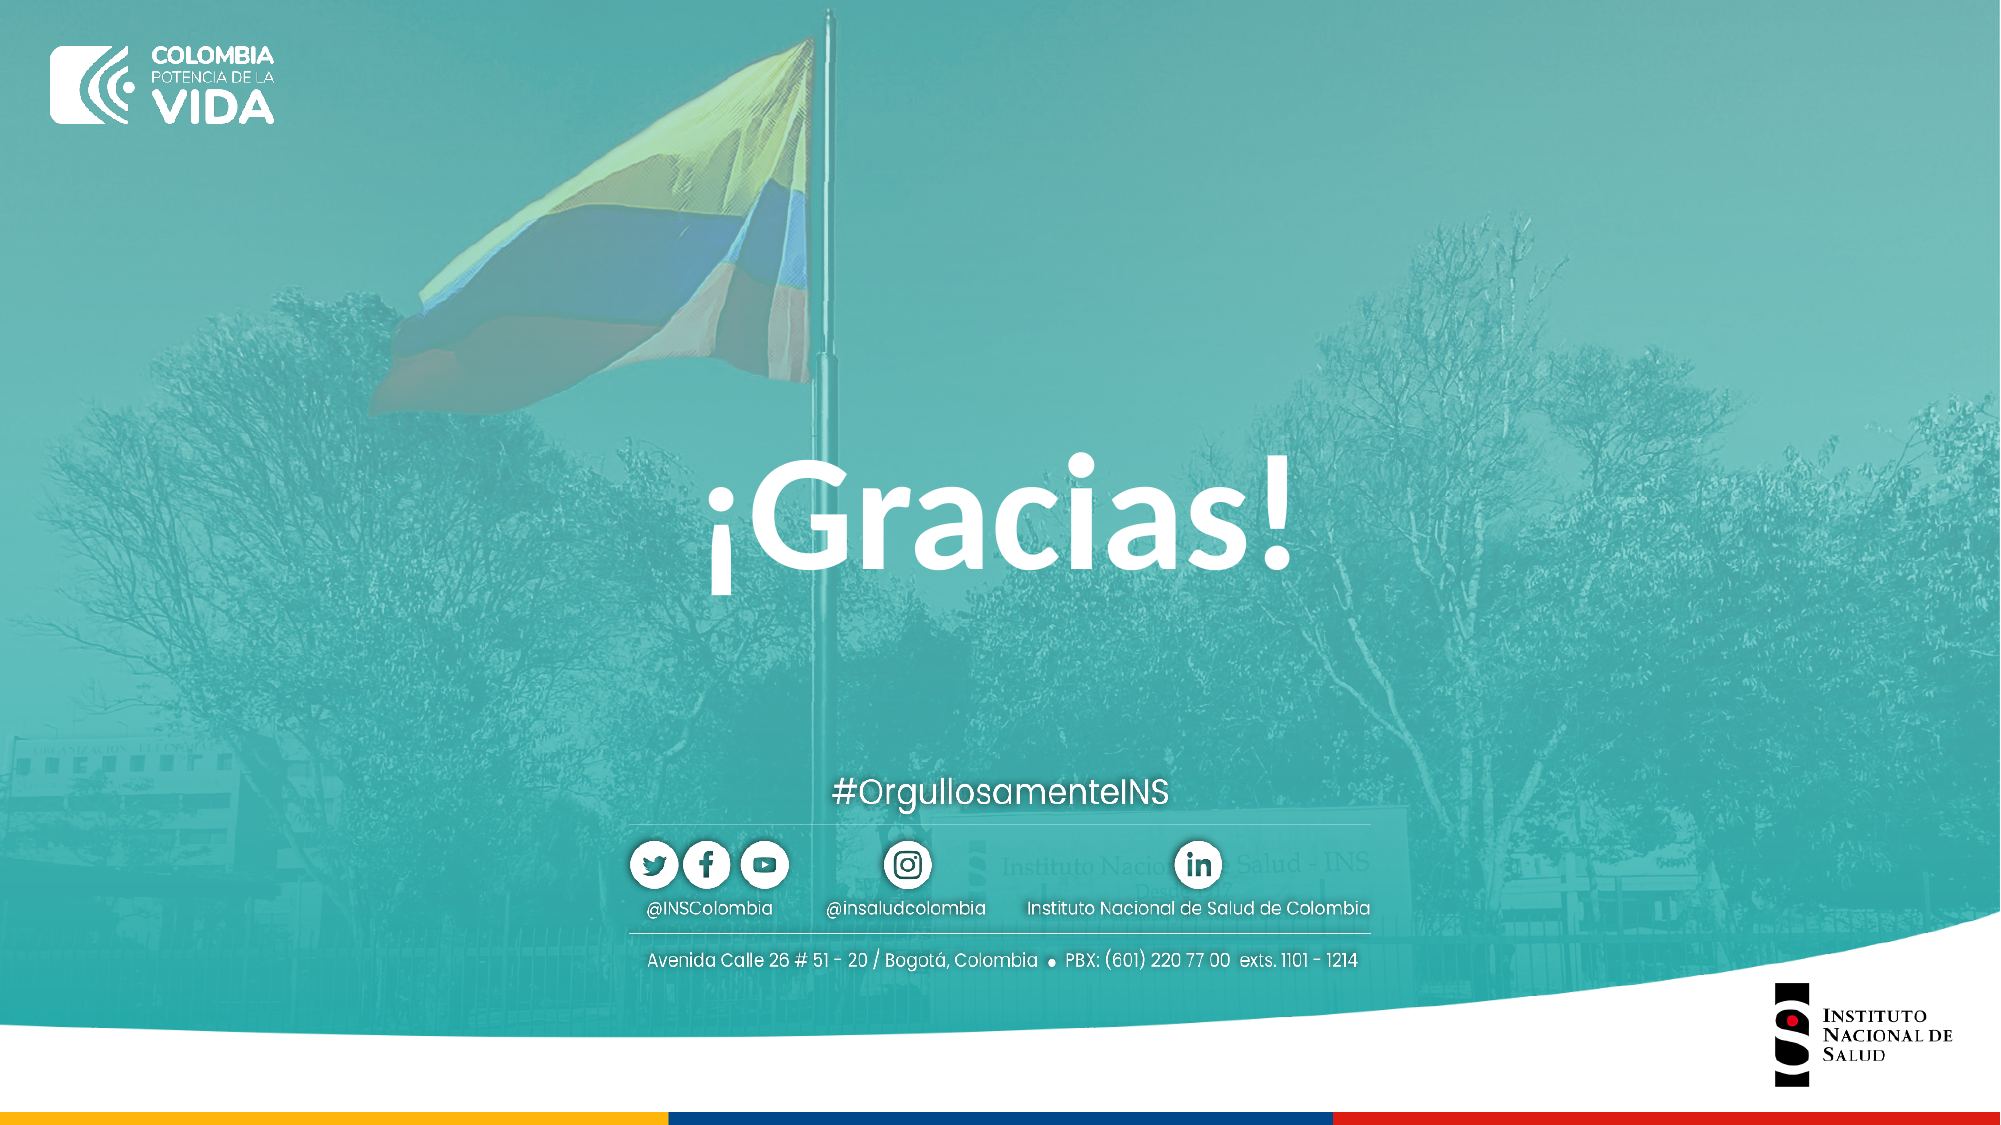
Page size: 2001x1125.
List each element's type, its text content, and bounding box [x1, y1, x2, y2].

picture [0, 1112, 2000, 1125]
picture [50, 46, 284, 124]
text_box ¡Gracias! [1, 395, 1999, 611]
picture [1766, 978, 1959, 1092]
